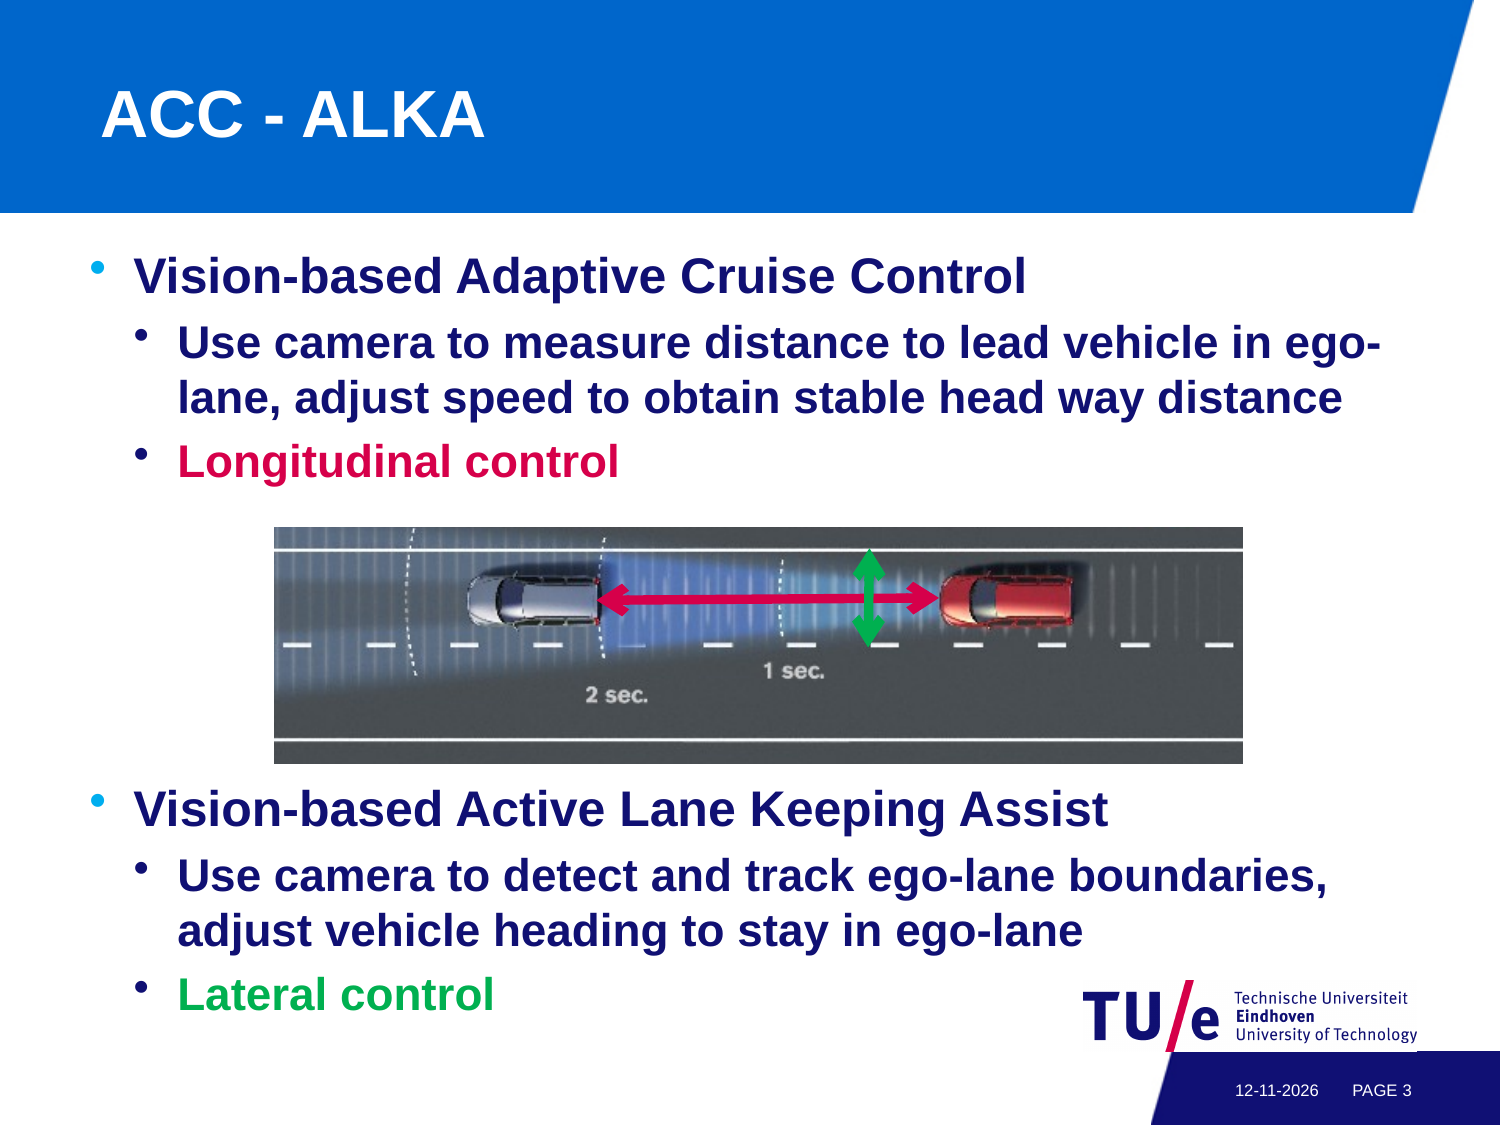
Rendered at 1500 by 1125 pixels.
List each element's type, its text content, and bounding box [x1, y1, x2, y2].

title ACC - ALKA [100, 35, 1417, 187]
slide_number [1234, 1074, 1342, 1105]
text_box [596, 597, 862, 601]
picture [1083, 980, 1500, 1125]
picture [273, 526, 1243, 764]
slide_number PAGE 2 [1352, 1074, 1453, 1105]
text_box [875, 597, 940, 601]
picture [0, 0, 1474, 213]
list Vision-based Adaptive Cruise Control Use camera to measure distance to lead vehicle in ego-lane, adjust speed to obtain stable head way distance Longitudinal control Vision-based Active Lane Keeping Assist Use camera to detect and track ego-lane boundaries, adjust vehicle heading to stay in ego-lane Lateral control [89, 243, 1401, 870]
